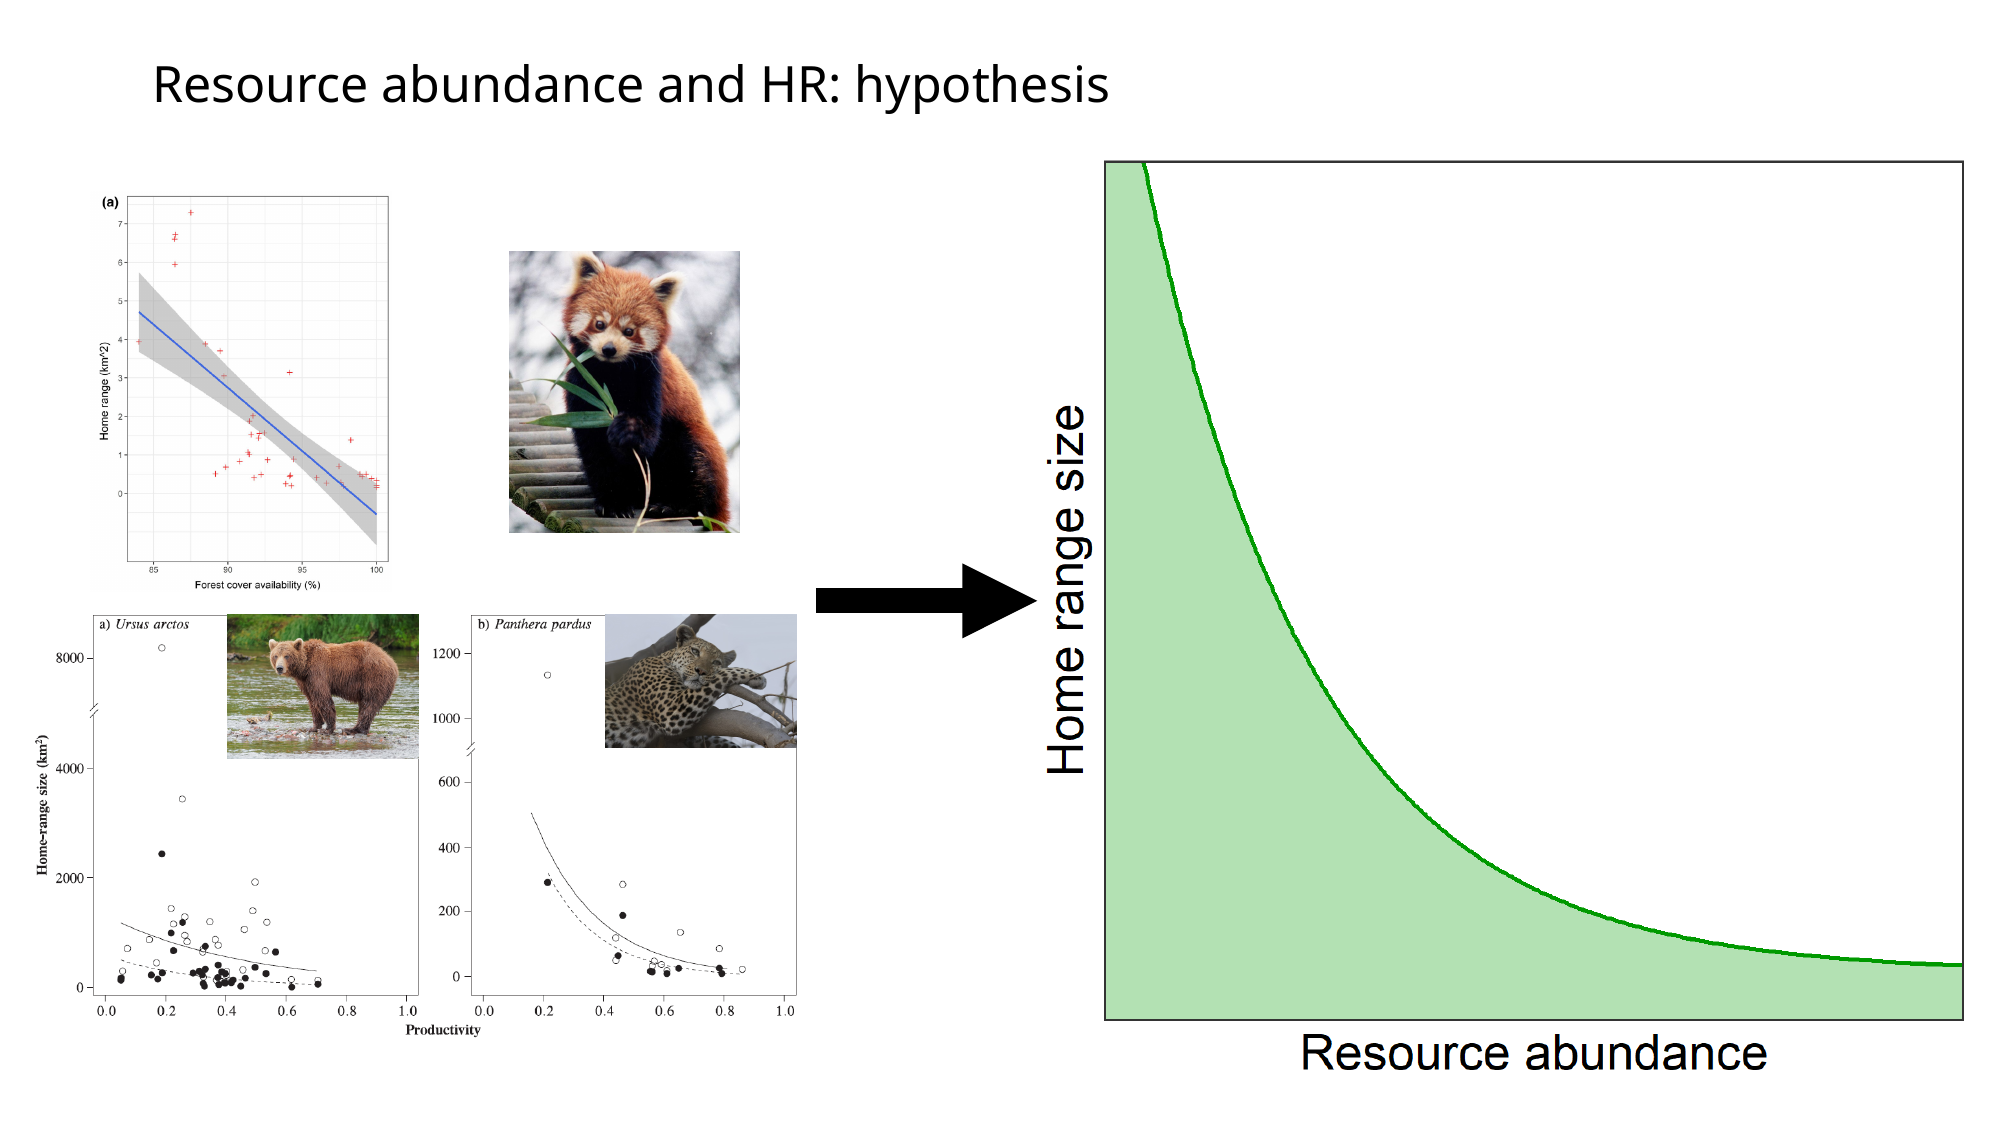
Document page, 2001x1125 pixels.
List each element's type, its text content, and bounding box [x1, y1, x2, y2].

title Resource abundance and HR: hypothesis [137, 59, 1863, 112]
picture [1021, 136, 1988, 1103]
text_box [8, 191, 827, 1043]
